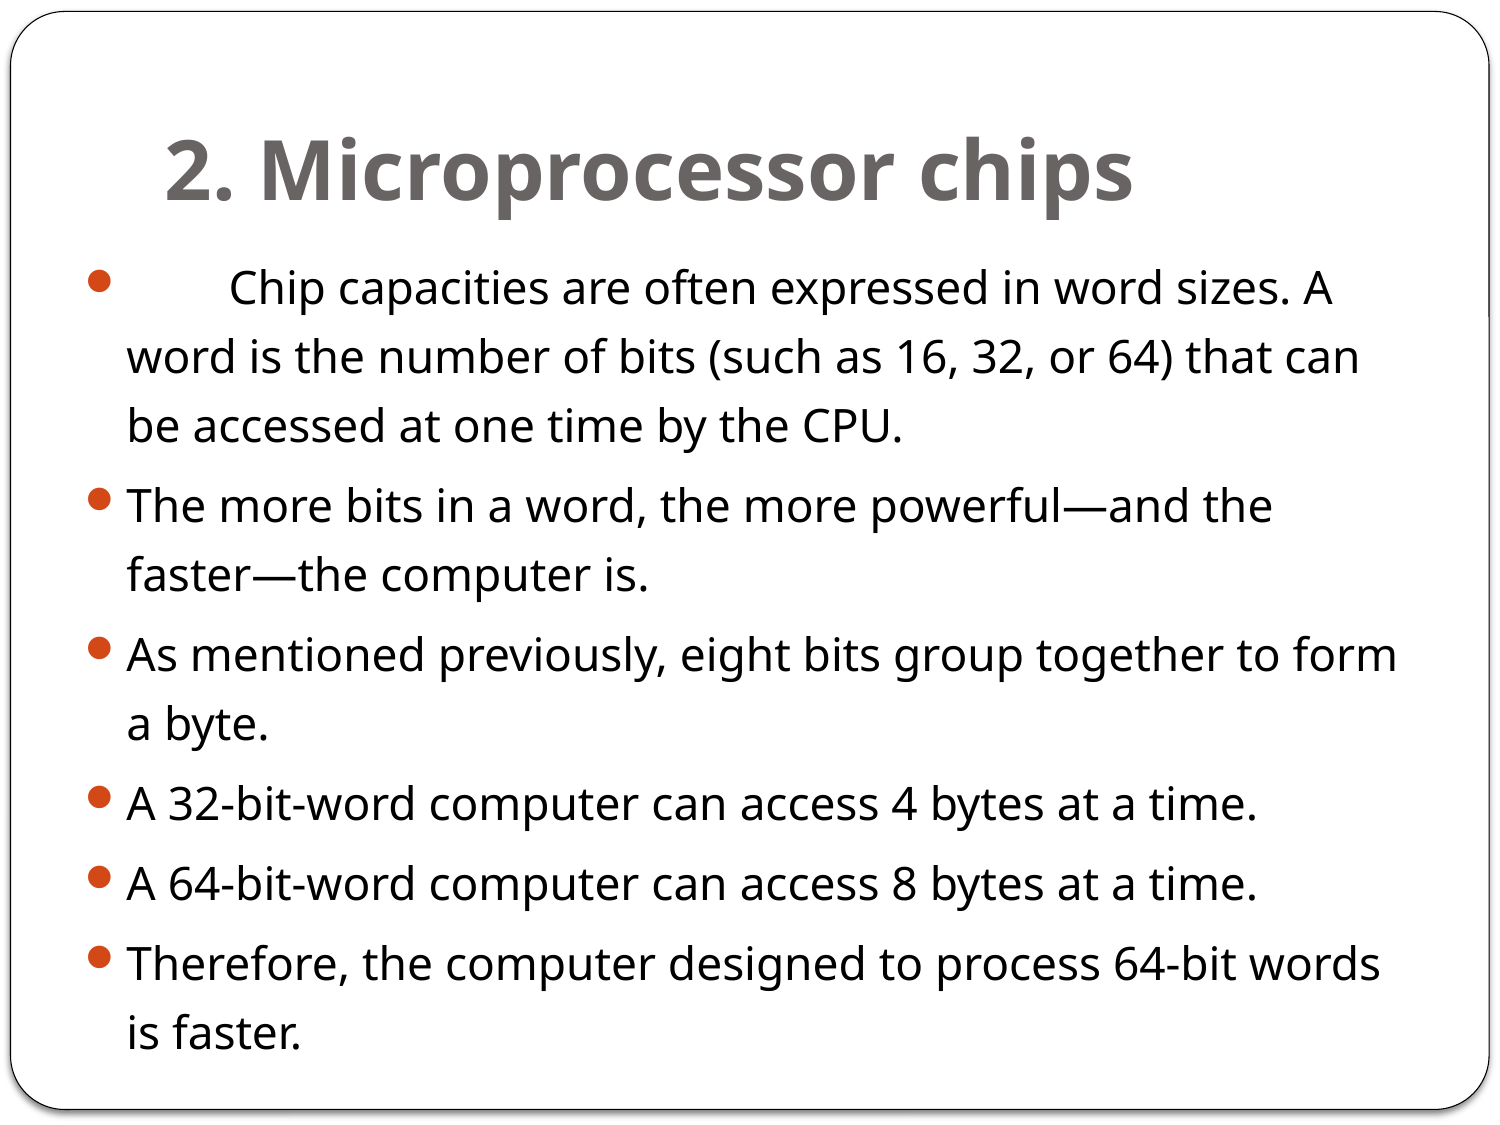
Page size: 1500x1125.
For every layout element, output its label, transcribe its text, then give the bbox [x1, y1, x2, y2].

list Chip capacities are often expressed in word sizes. A word is the number of bits (such as 16, 32, or 64) that can be accessed at one time by the CPU. The more bits in a word, the more powerful—and the faster—the computer is. As mentioned previously, eight bits group together to form a byte. A 32-bit-word computer can access 4 bytes at a time. A 64-bit-word computer can access 8 bytes at a time. Therefore, the computer designed to process 64-bit words is faster. [70, 237, 1425, 1067]
title 2. Microprocessor chips [150, 45, 1425, 233]
